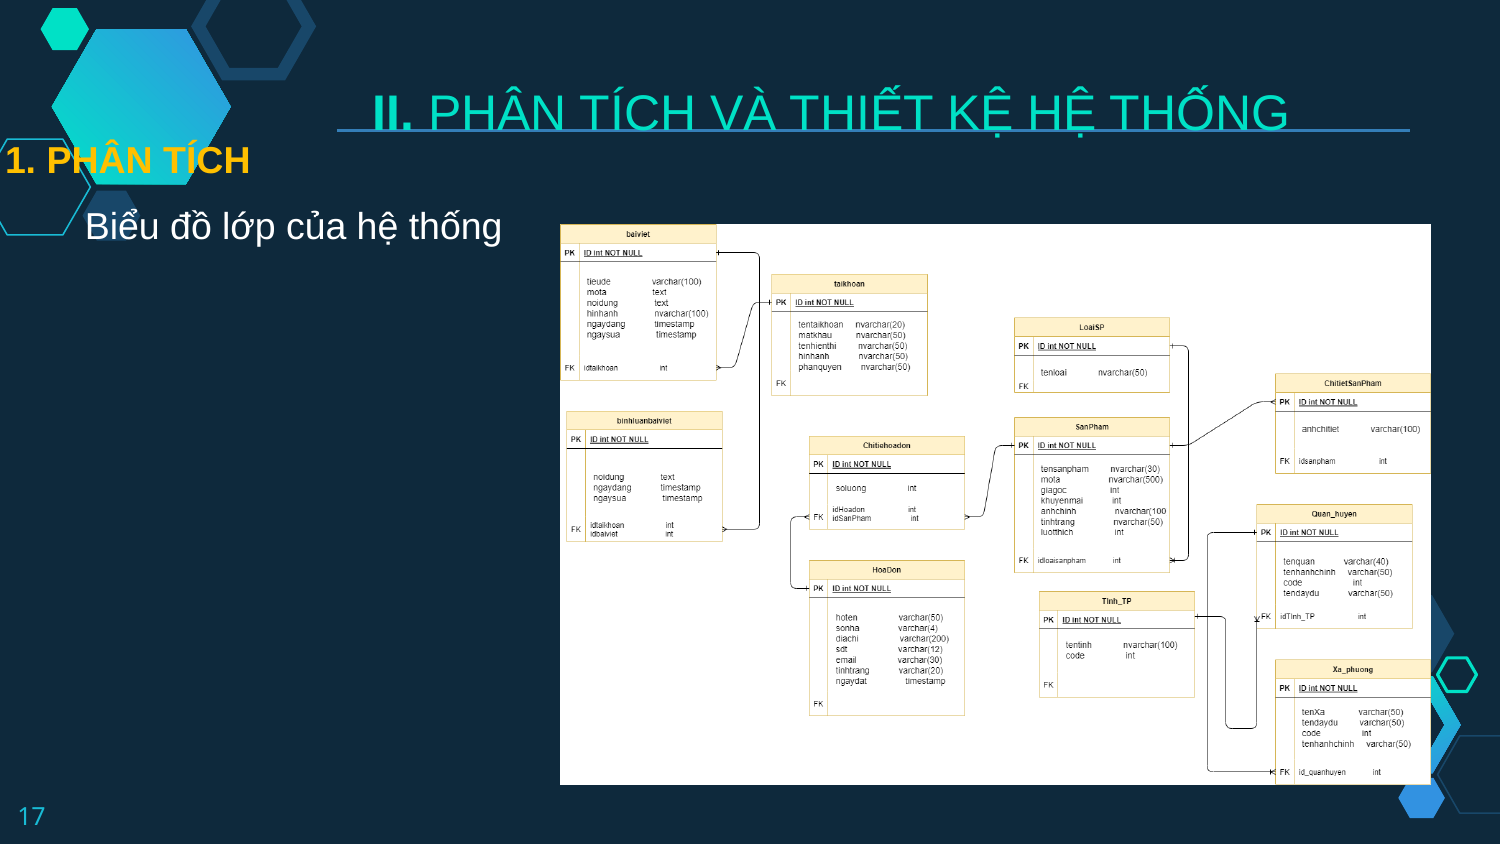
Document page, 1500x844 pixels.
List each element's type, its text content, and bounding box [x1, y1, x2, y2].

picture [559, 224, 1431, 786]
slide_number 17 [2, 785, 93, 844]
text_box 1. PHÂN TÍCH [0, 128, 320, 189]
text_box Biểu đồ lớp của hệ thống [70, 194, 826, 255]
text_box II. PHÂN TÍCH VÀ THIẾT KỆ HỆ THỐNG [357, 12, 1431, 131]
